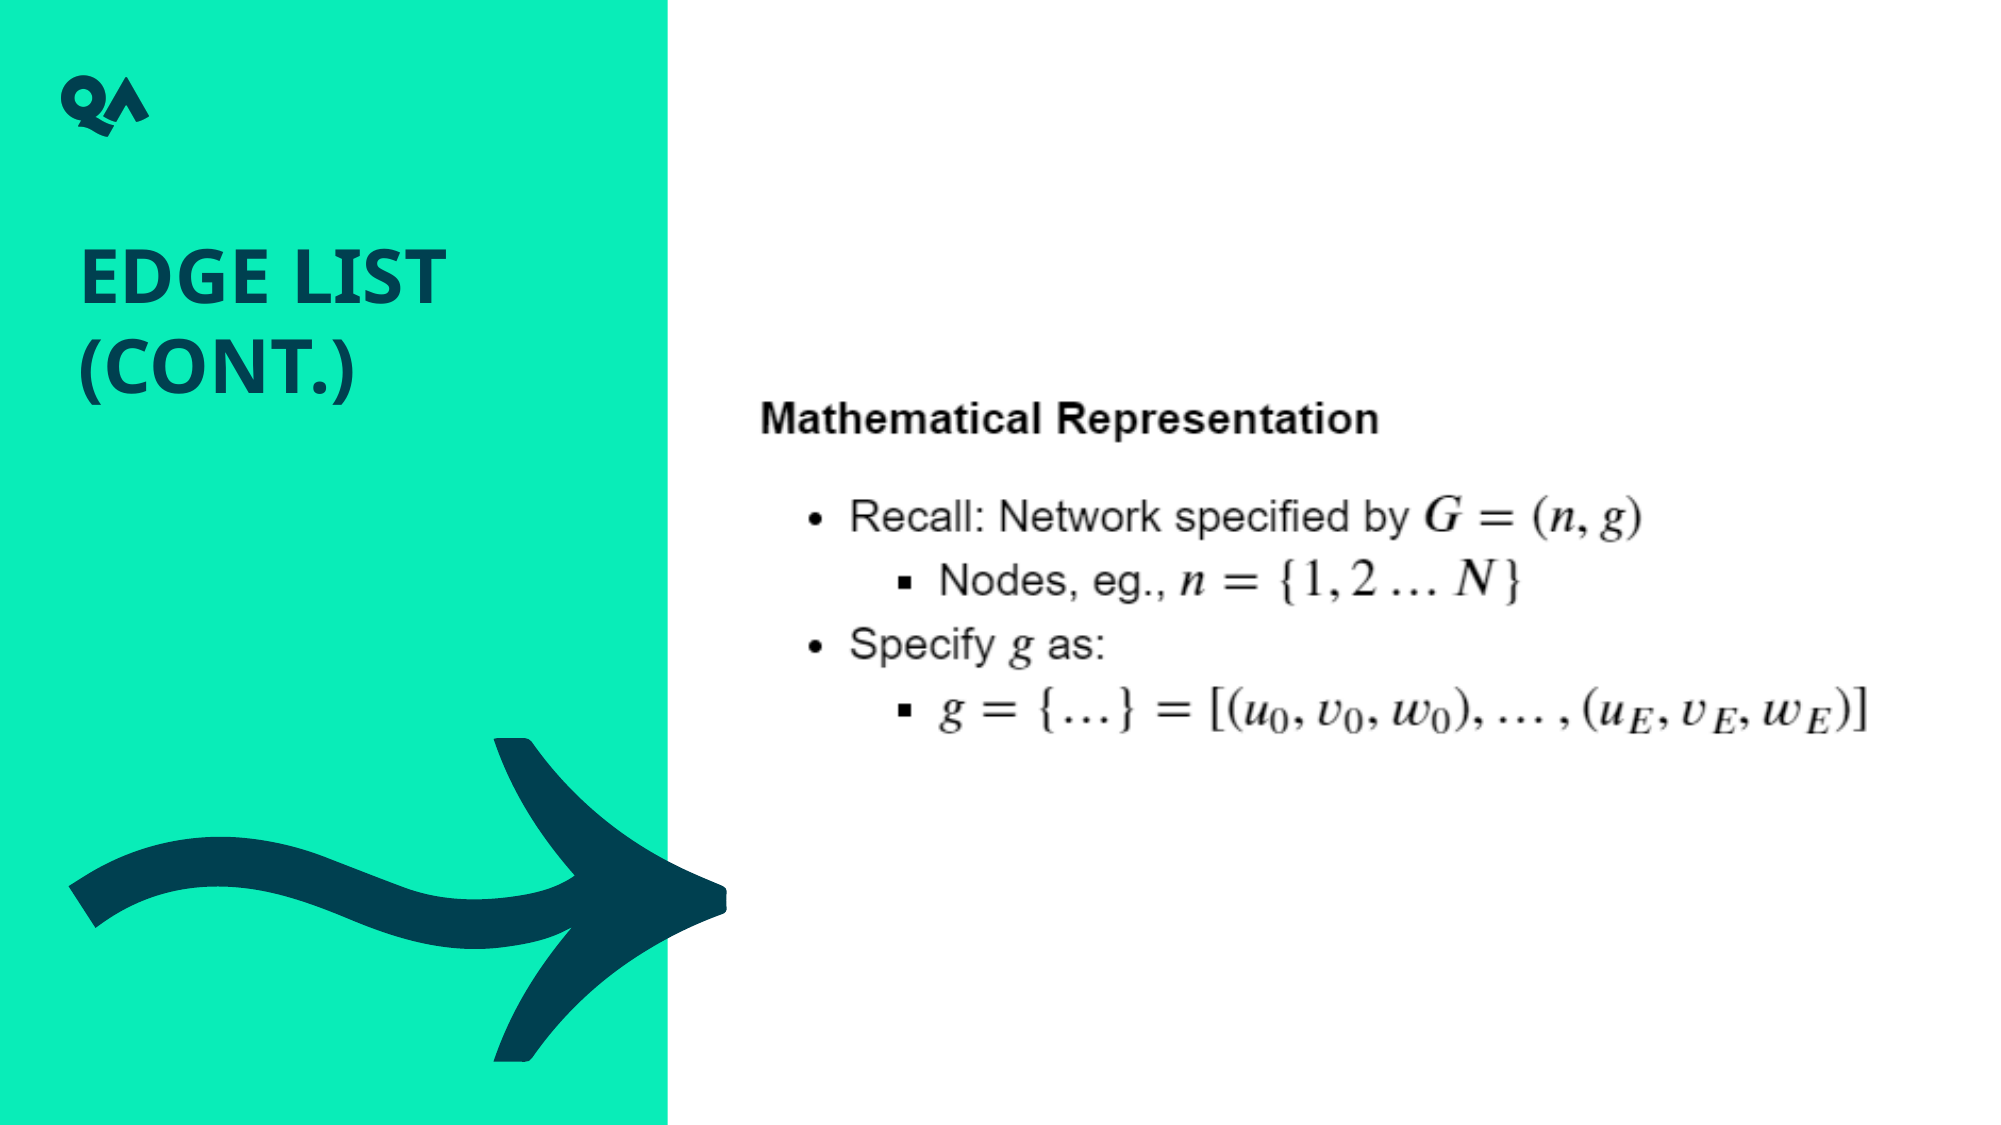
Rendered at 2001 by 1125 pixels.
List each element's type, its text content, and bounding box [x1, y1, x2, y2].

list Edge list (cont.) [63, 221, 628, 673]
picture [44, 61, 166, 148]
picture [752, 381, 1901, 766]
